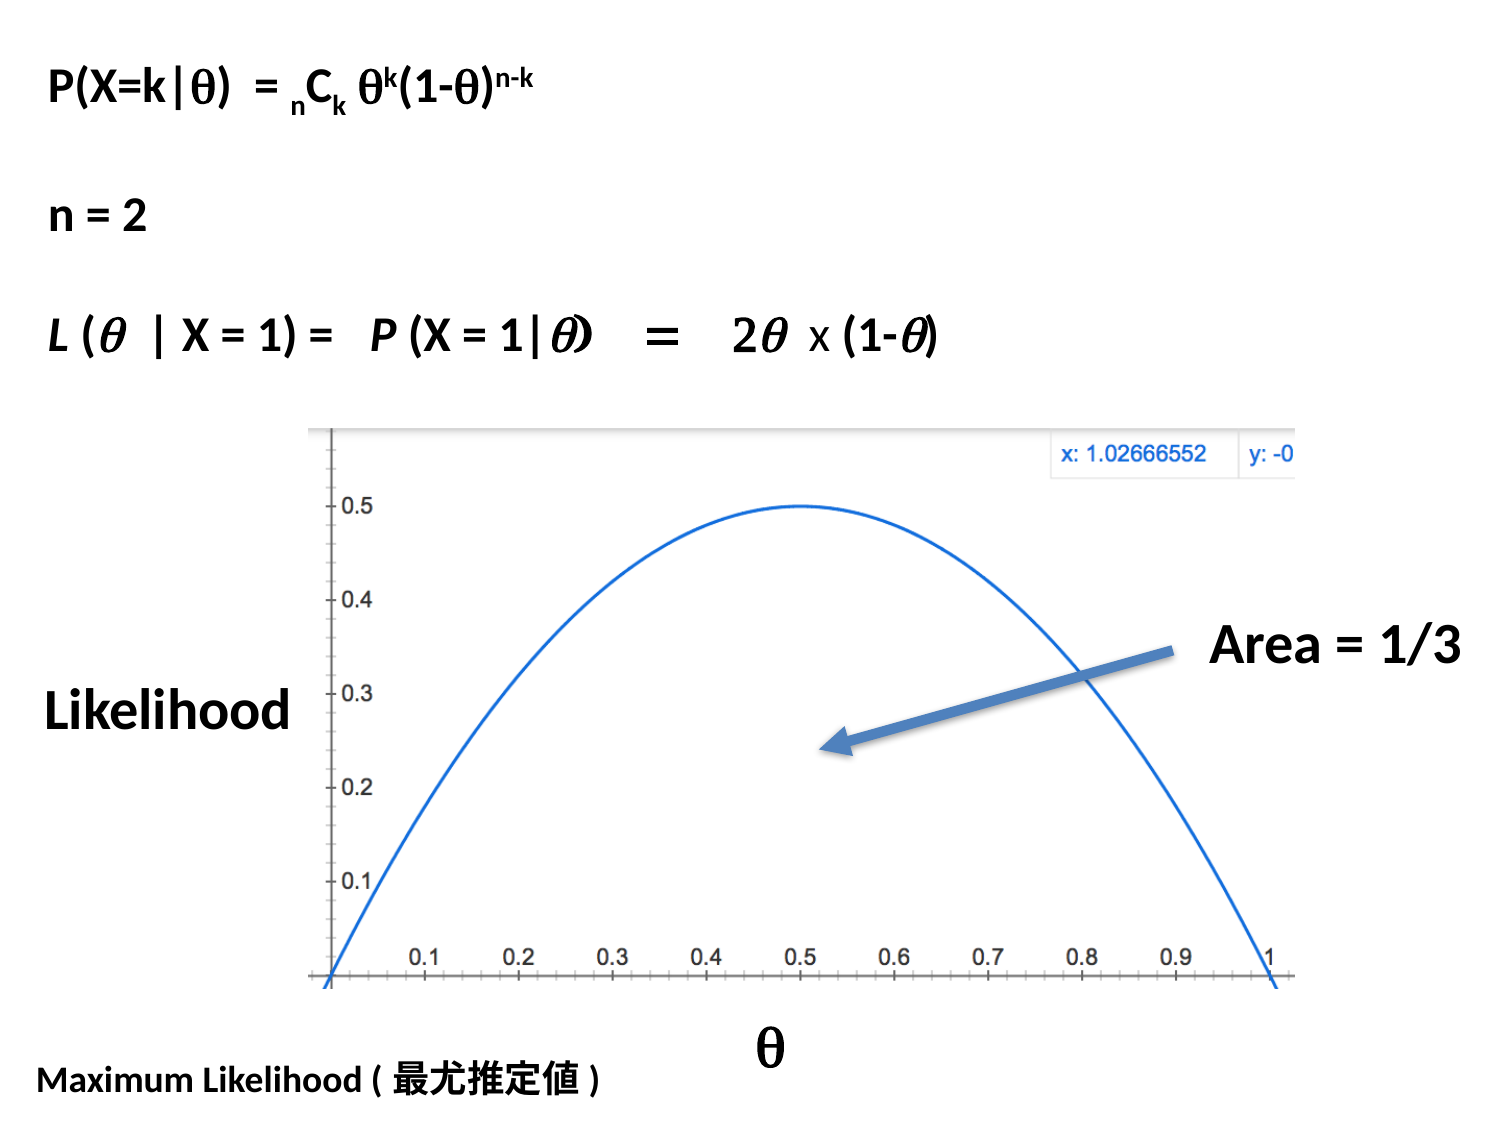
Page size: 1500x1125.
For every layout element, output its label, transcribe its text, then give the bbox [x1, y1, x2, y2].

text_box Maximum Likelihood (最尤推定値) [21, 1047, 616, 1108]
picture [308, 423, 1295, 990]
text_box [818, 597, 1480, 750]
text_box q [740, 1000, 801, 1086]
text_box Likelihood [29, 663, 303, 749]
text_box P(X=k|q) = nCk qk(1-q)n-k n = 2 L (q | X = 1) = P (X = 1|q) = 2q x (1-q) [33, 45, 954, 429]
